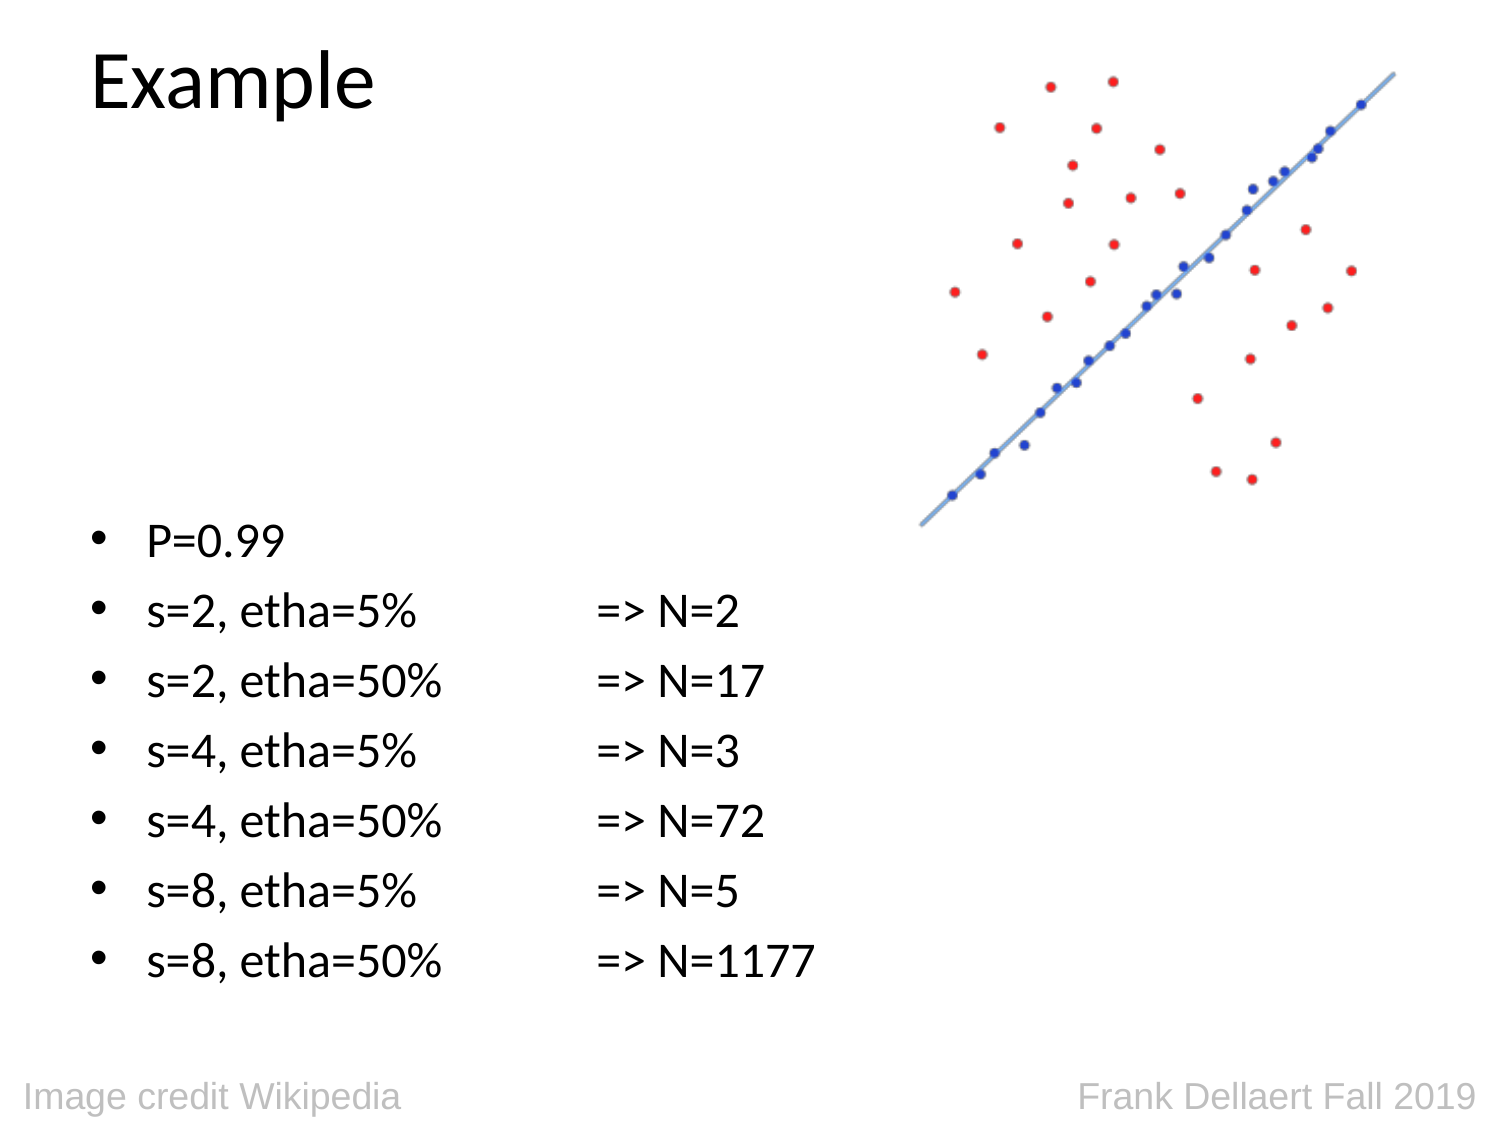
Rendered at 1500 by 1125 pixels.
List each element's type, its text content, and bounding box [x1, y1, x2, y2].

list P=0.99 s=2, etha=5% => N=2 s=2, etha=50% => N=17 s=4, etha=5% => N=3 s=4, etha=50% => N=72 s=8, etha=5% => N=5 s=8, etha=50% => N=1177 [74, 499, 1276, 1006]
text_box Image credit Wikipedia [8, 1064, 417, 1125]
title Example [74, 0, 1426, 151]
picture [903, 44, 1422, 563]
